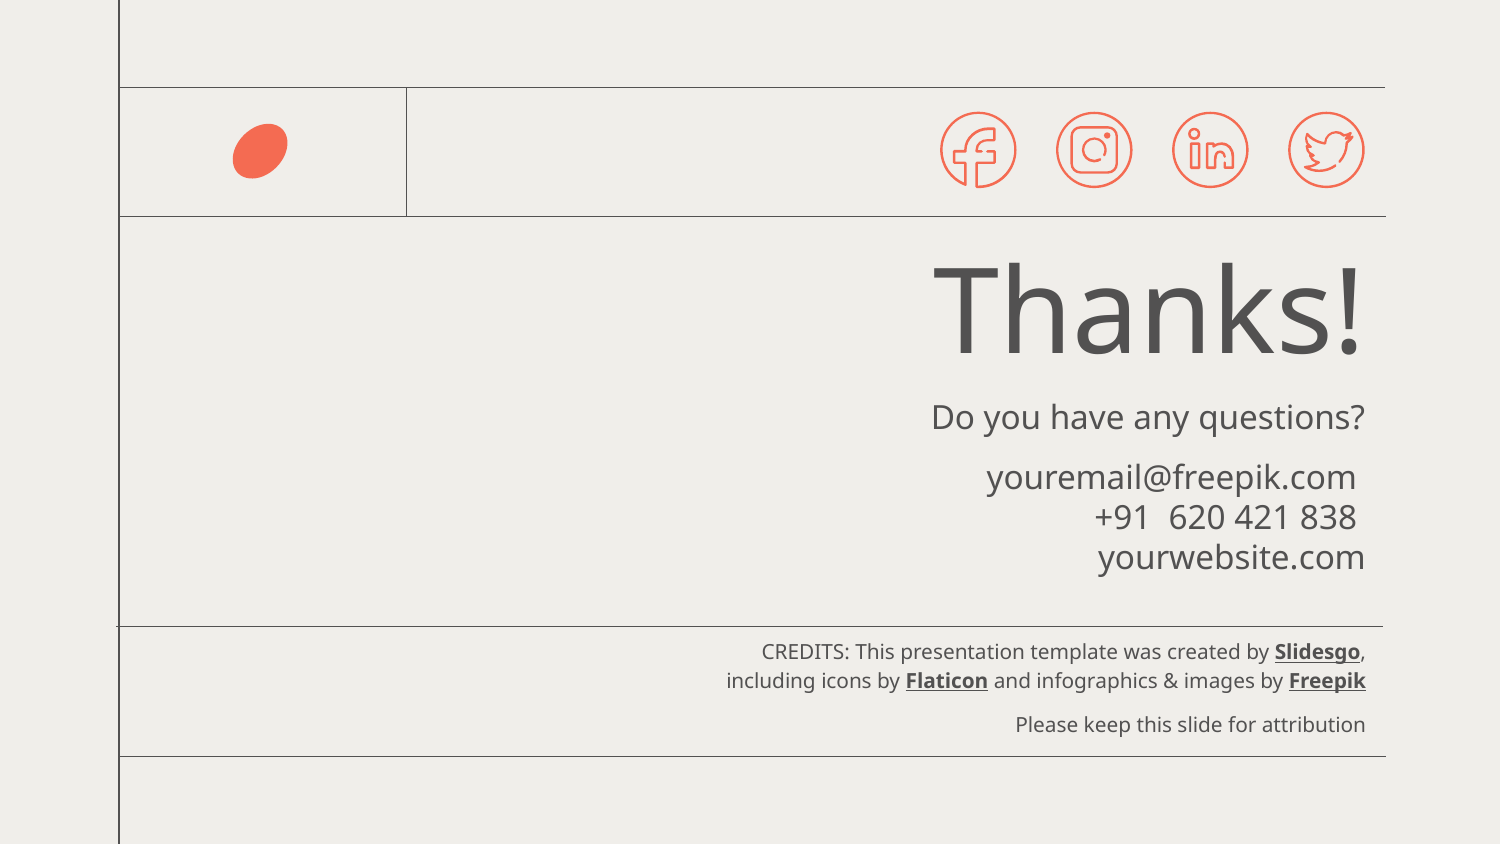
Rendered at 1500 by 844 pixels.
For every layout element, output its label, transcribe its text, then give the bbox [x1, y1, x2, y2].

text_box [1287, 111, 1365, 189]
text_box [940, 111, 1017, 189]
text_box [1055, 111, 1133, 189]
subtitle Do you have any questions? youremail@freepik.com +91 620 421 838 yourwebsite.com [676, 380, 1382, 598]
text_box Please keep this slide for attribution [710, 709, 1381, 740]
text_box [1171, 111, 1249, 189]
title Thanks! [677, 234, 1381, 367]
